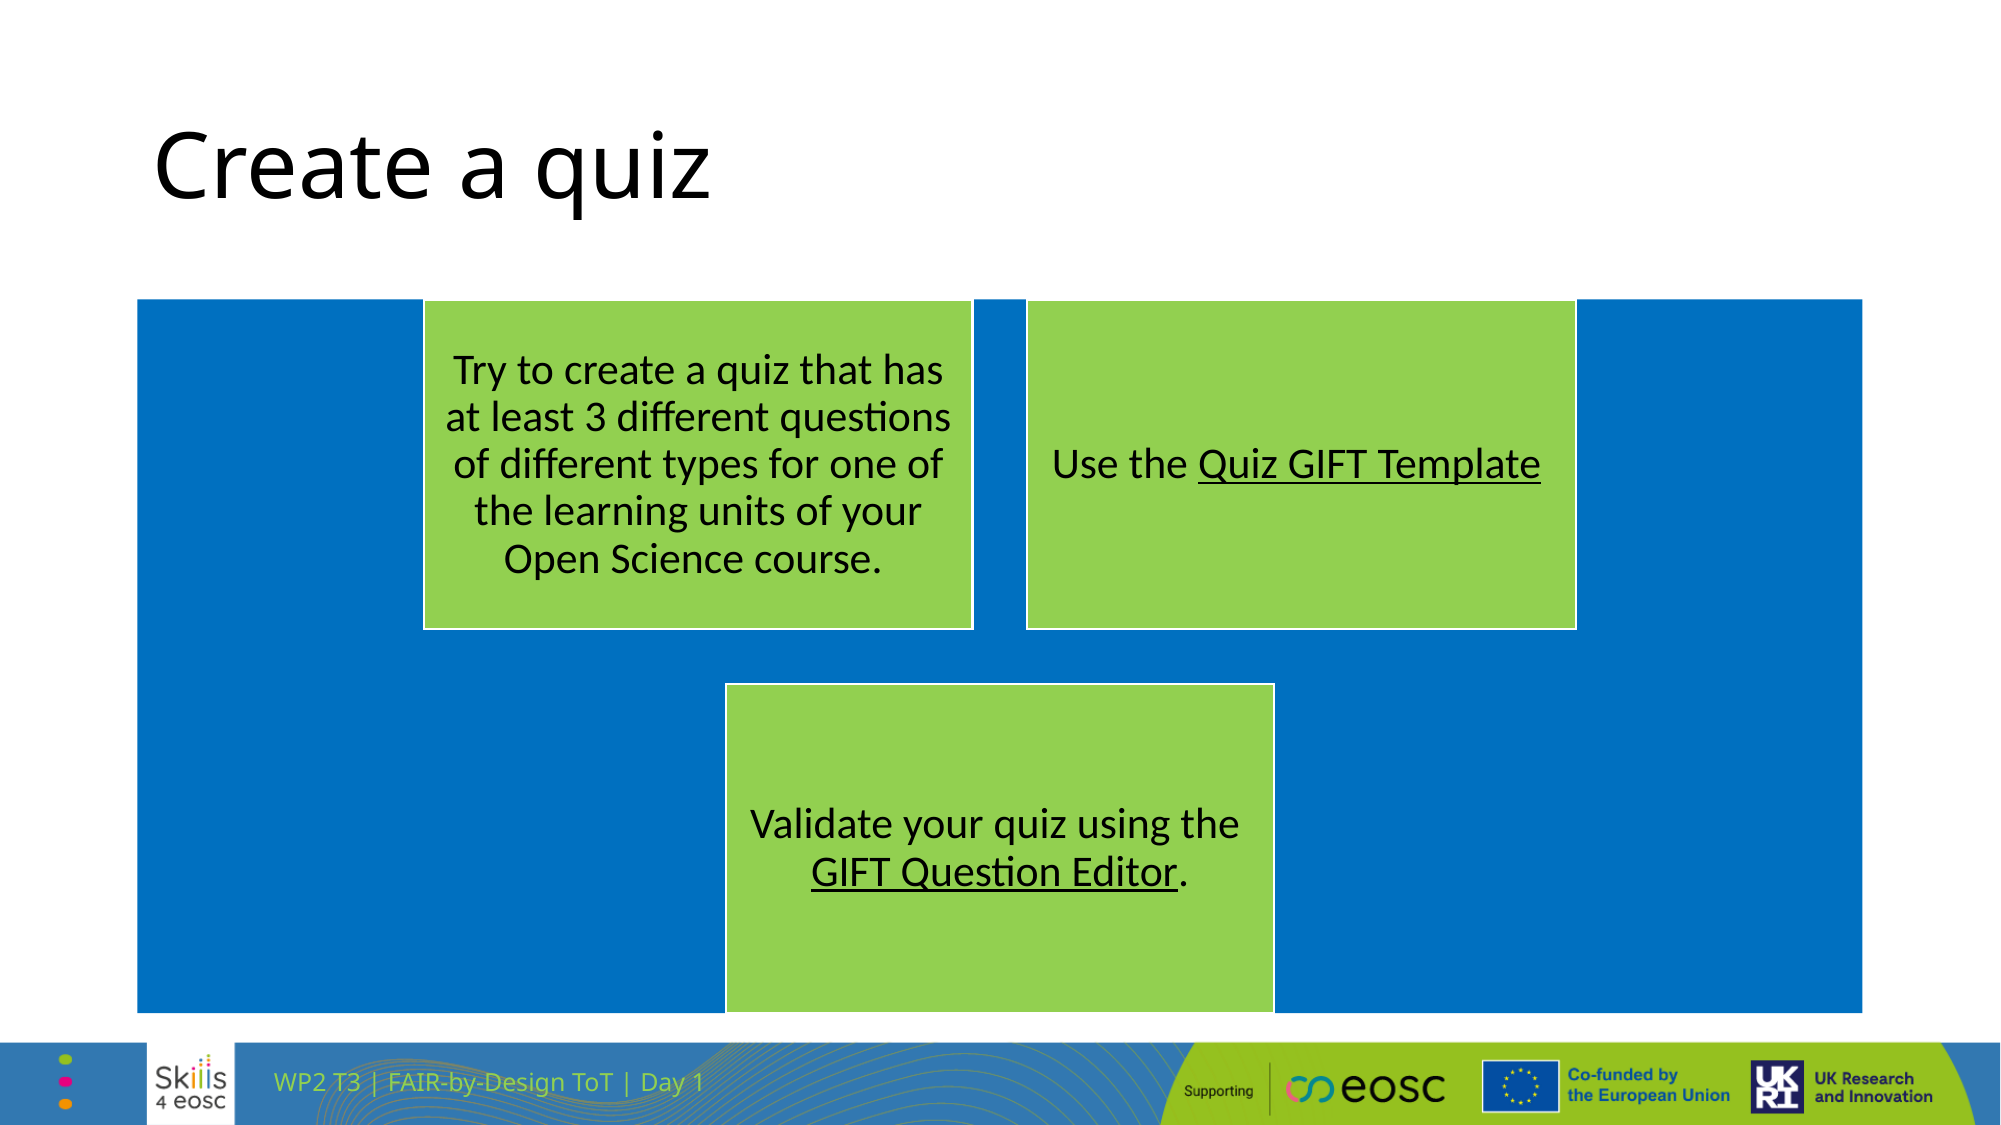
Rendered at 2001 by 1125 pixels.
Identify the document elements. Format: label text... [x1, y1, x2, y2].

title Create a quiz [137, 59, 1863, 278]
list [137, 299, 1863, 1014]
footer WP2 T3 | FAIR-by-Design ToT | Day 1 [258, 1052, 1140, 1112]
picture [0, 0, 2001, 1125]
